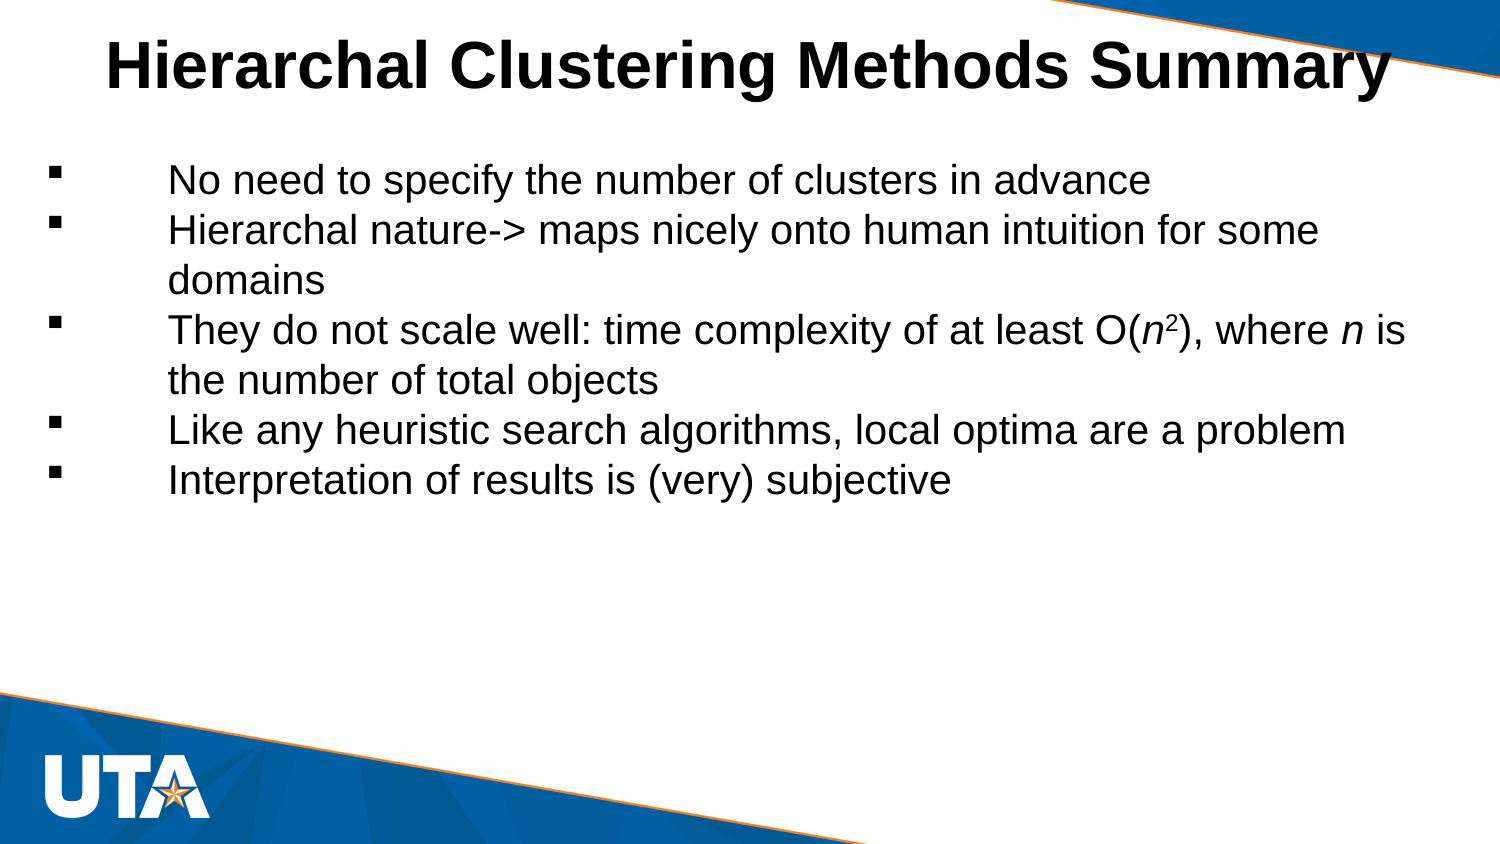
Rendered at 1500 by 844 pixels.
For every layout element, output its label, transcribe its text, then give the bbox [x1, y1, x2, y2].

text_box No need to specify the number of clusters in advance Hierarchal nature-> maps nicely onto human intuition for some domains They do not scale well: time complexity of at least O(n2), where n is the number of total objects Like any heuristic search algorithms, local optima are a problem Interpretation of results is (very) subjective [31, 145, 1481, 511]
text_box Hierarchal Clustering Methods Summary [17, 14, 1481, 110]
picture [0, 0, 1500, 844]
